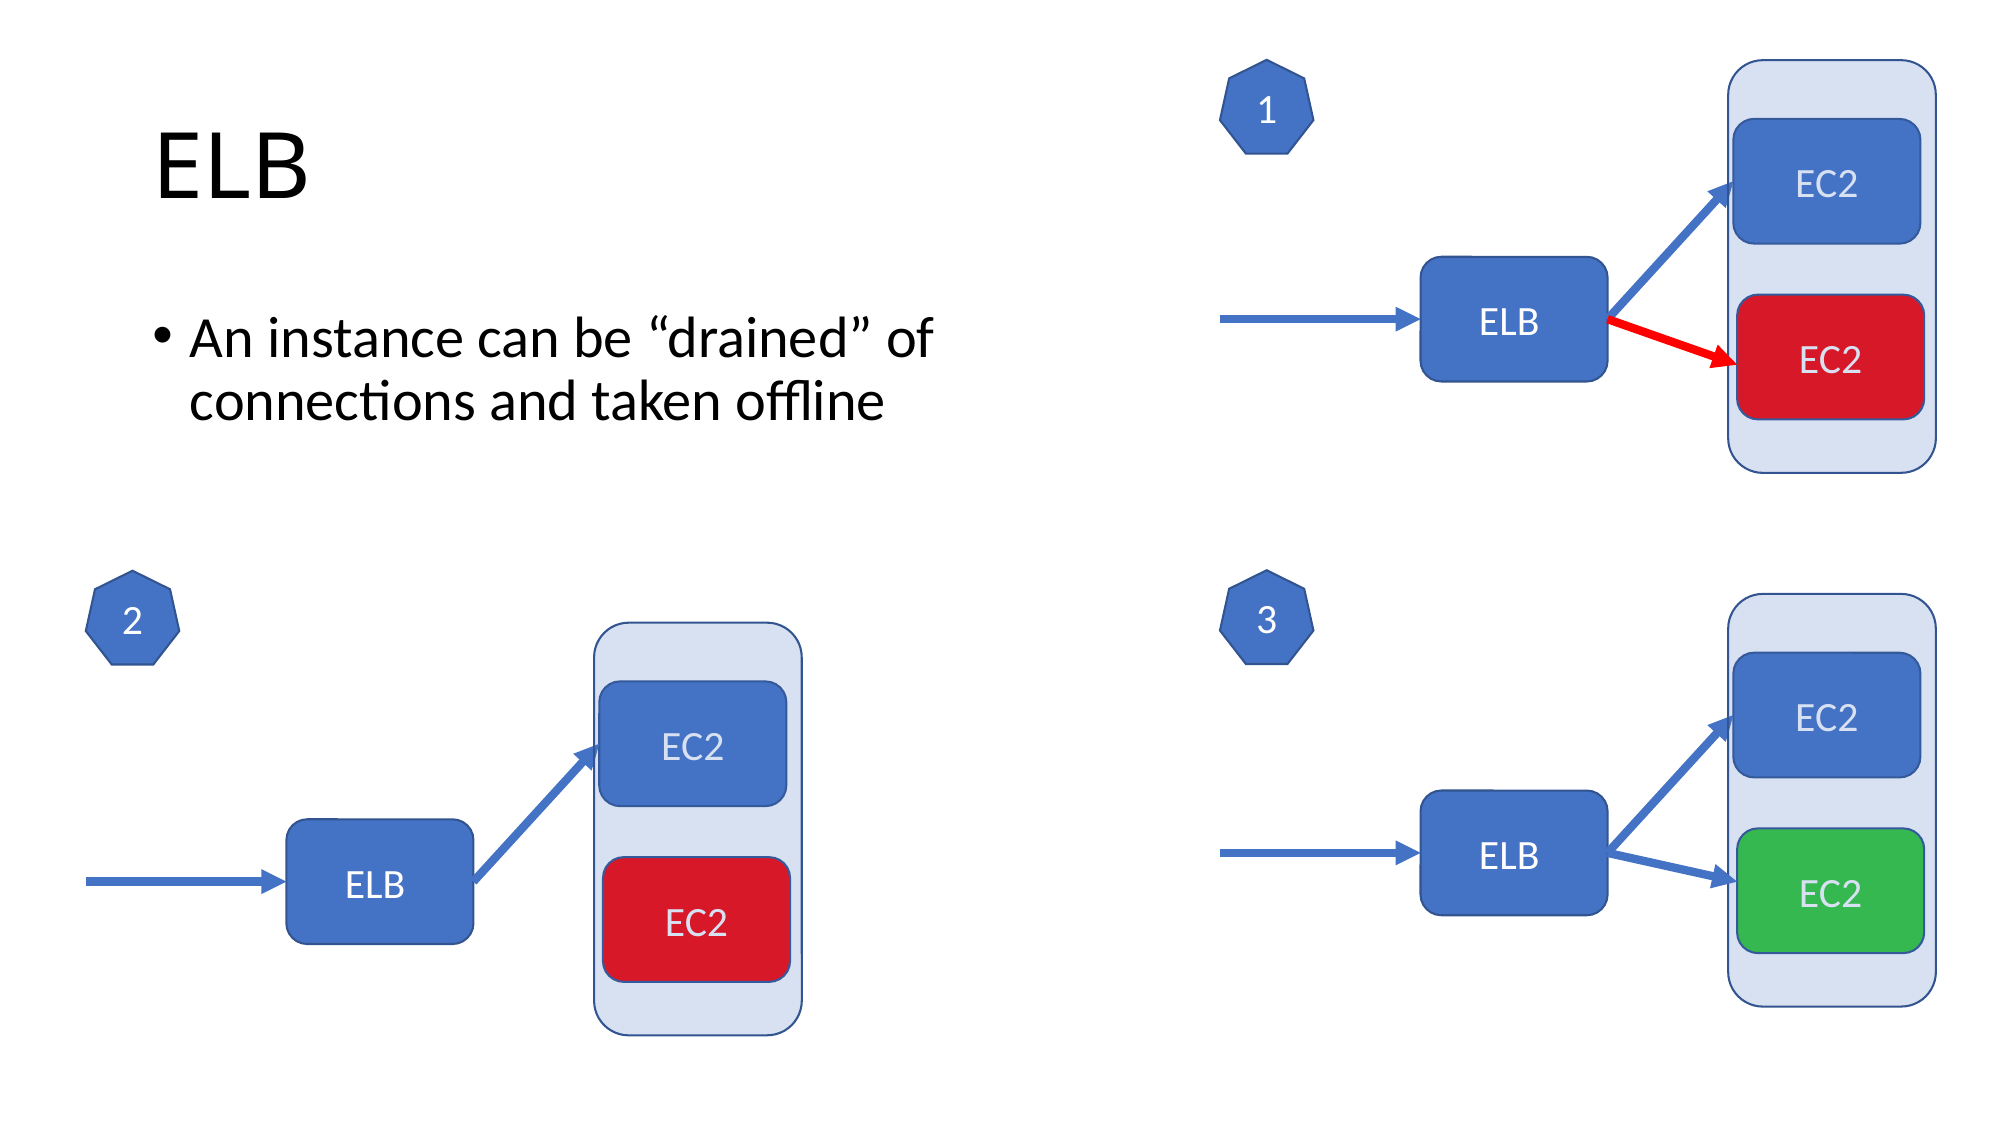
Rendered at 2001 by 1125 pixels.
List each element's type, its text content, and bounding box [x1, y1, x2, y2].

text_box ELB [1419, 789, 1609, 917]
text_box [593, 621, 803, 1037]
title ELB [137, 59, 1755, 278]
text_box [1607, 852, 1738, 882]
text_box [1607, 319, 1738, 365]
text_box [1607, 714, 1734, 852]
text_box ELB [1419, 255, 1609, 383]
list An instance can be “drained” of connections and taken offline [137, 299, 1171, 1014]
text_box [1607, 181, 1734, 319]
text_box 3 [1218, 569, 1315, 666]
text_box 1 [1218, 58, 1315, 155]
text_box [1727, 592, 1937, 1008]
text_box 2 [84, 569, 181, 666]
text_box [1727, 59, 1937, 474]
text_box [473, 743, 600, 882]
text_box ELB [285, 818, 475, 946]
